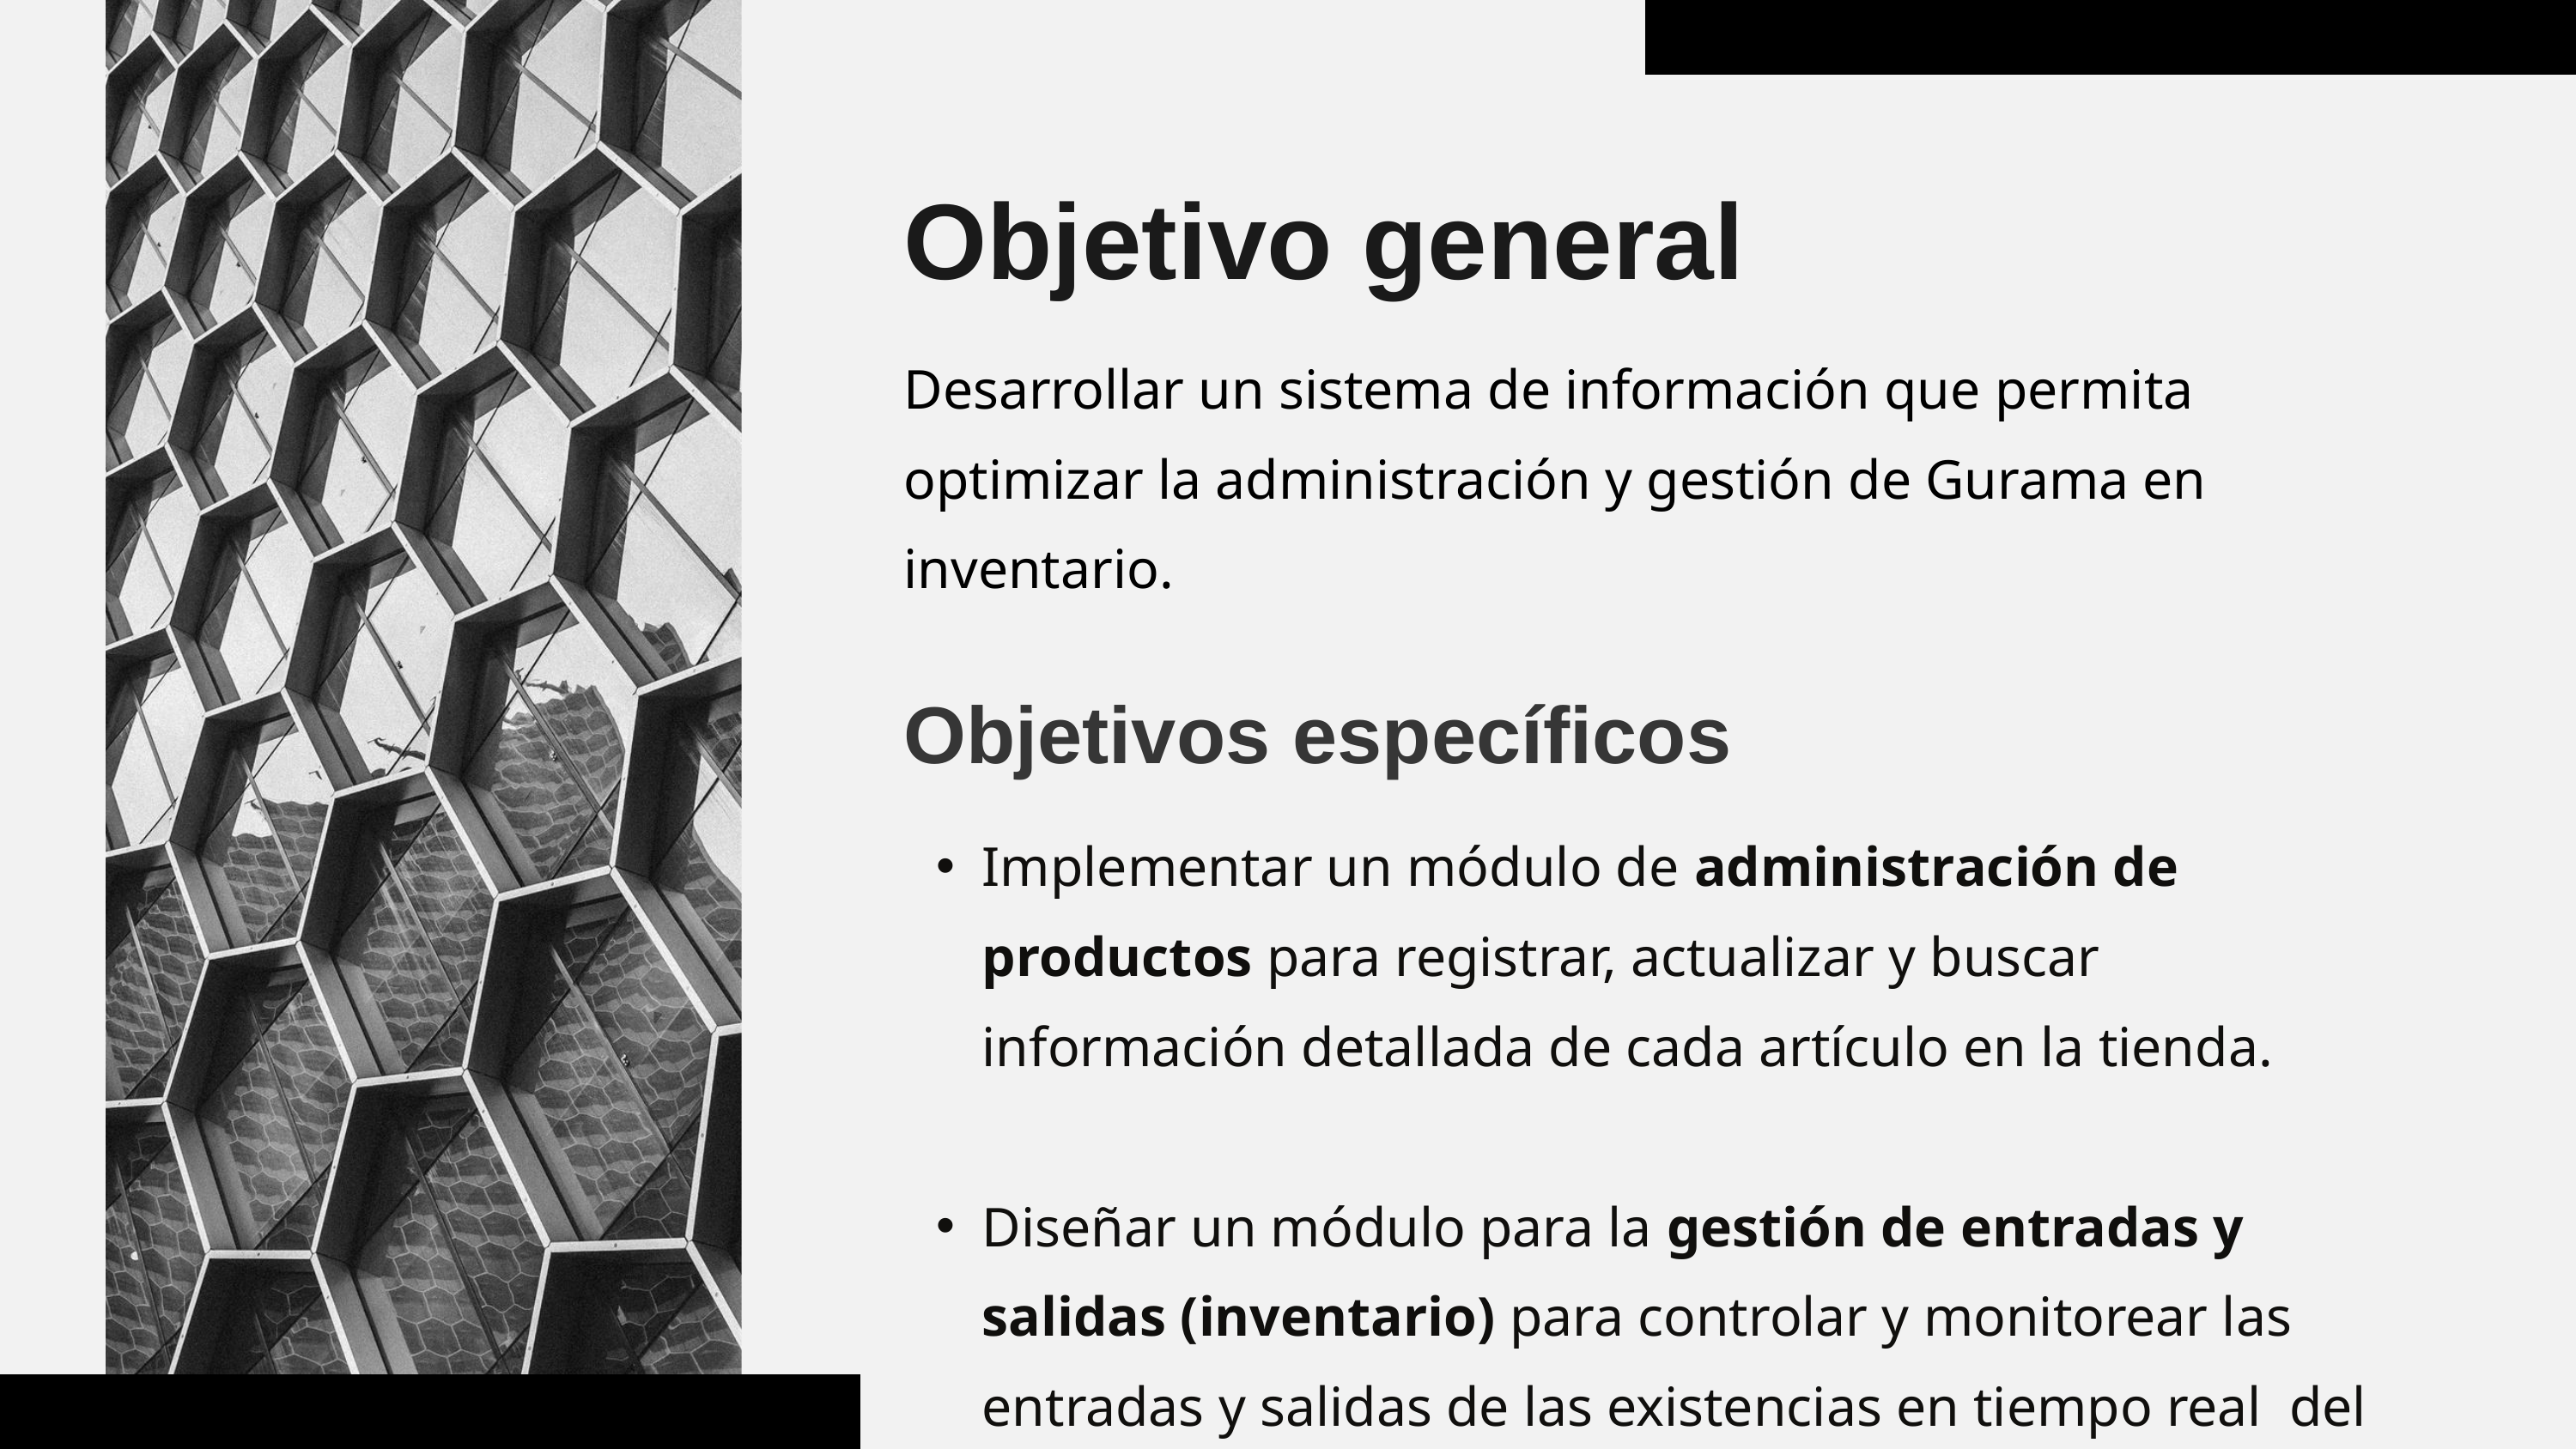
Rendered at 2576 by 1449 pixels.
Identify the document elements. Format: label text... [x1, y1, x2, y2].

text_box Desarrollar un sistema de información que permita optimizar la administración y gestión de Gurama en inventario. [903, 329, 2432, 600]
text_box Implementar un módulo de administración de productos para registrar, actualizar y buscar información detallada de cada artículo en la tienda. Diseñar un módulo para la gestión de entradas y salidas (inventario) para controlar y monitorear las entradas y salidas de las existencias en tiempo real del inventario. [890, 807, 2400, 1449]
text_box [1644, 0, 2576, 75]
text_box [0, 1363, 860, 1449]
text_box Objetivos específicos [903, 664, 1831, 780]
text_box Objetivo general [903, 146, 1953, 301]
text_box [106, 0, 742, 1362]
